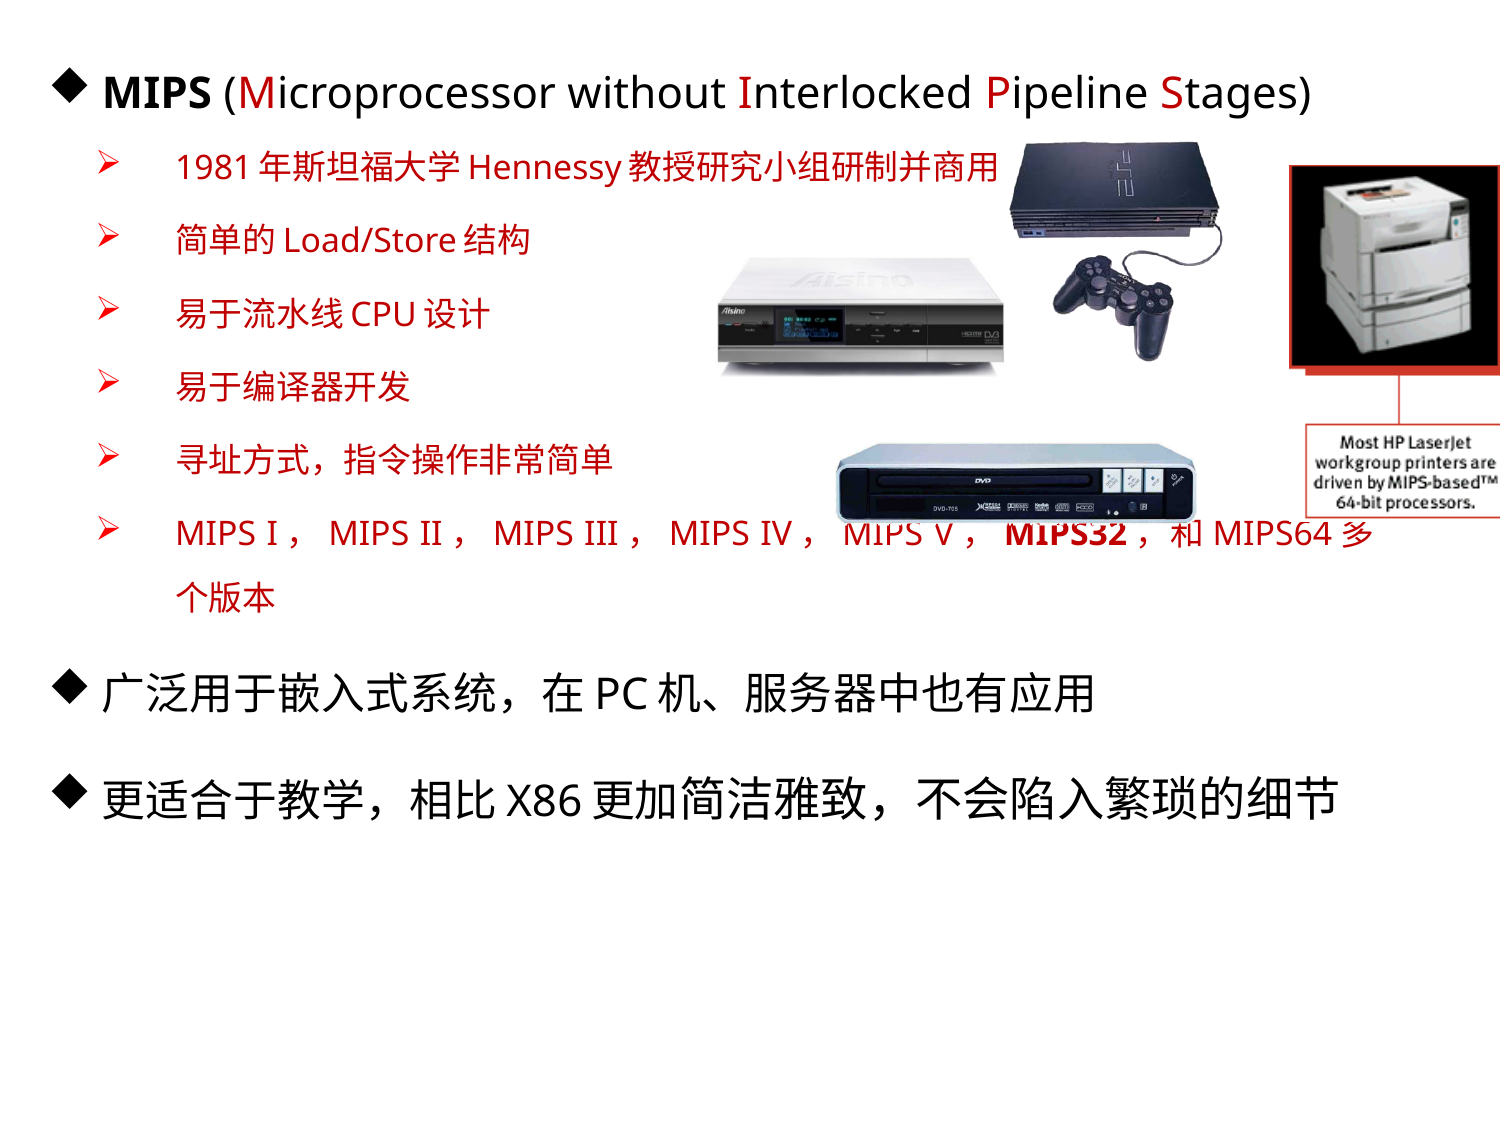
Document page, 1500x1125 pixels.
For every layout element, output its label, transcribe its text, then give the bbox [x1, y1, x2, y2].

text_box MIPS (Microprocessor without Interlocked Pipeline Stages) 1981年斯坦福大学Hennessy教授研究小组研制并商用 简单的Load/Store结构 易于流水线CPU设计 易于编译器开发 寻址方式，指令操作非常简单 MIPS I，MIPS II，MIPS III，MIPS IV，MIPS V，MIPS32，和MIPS64多个版本 广泛用于嵌入式系统，在PC机、服务器中也有应用 更适合于教学，相比X86更加简洁雅致，不会陷入繁琐的细节 [33, 30, 1389, 956]
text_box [705, 136, 1500, 591]
